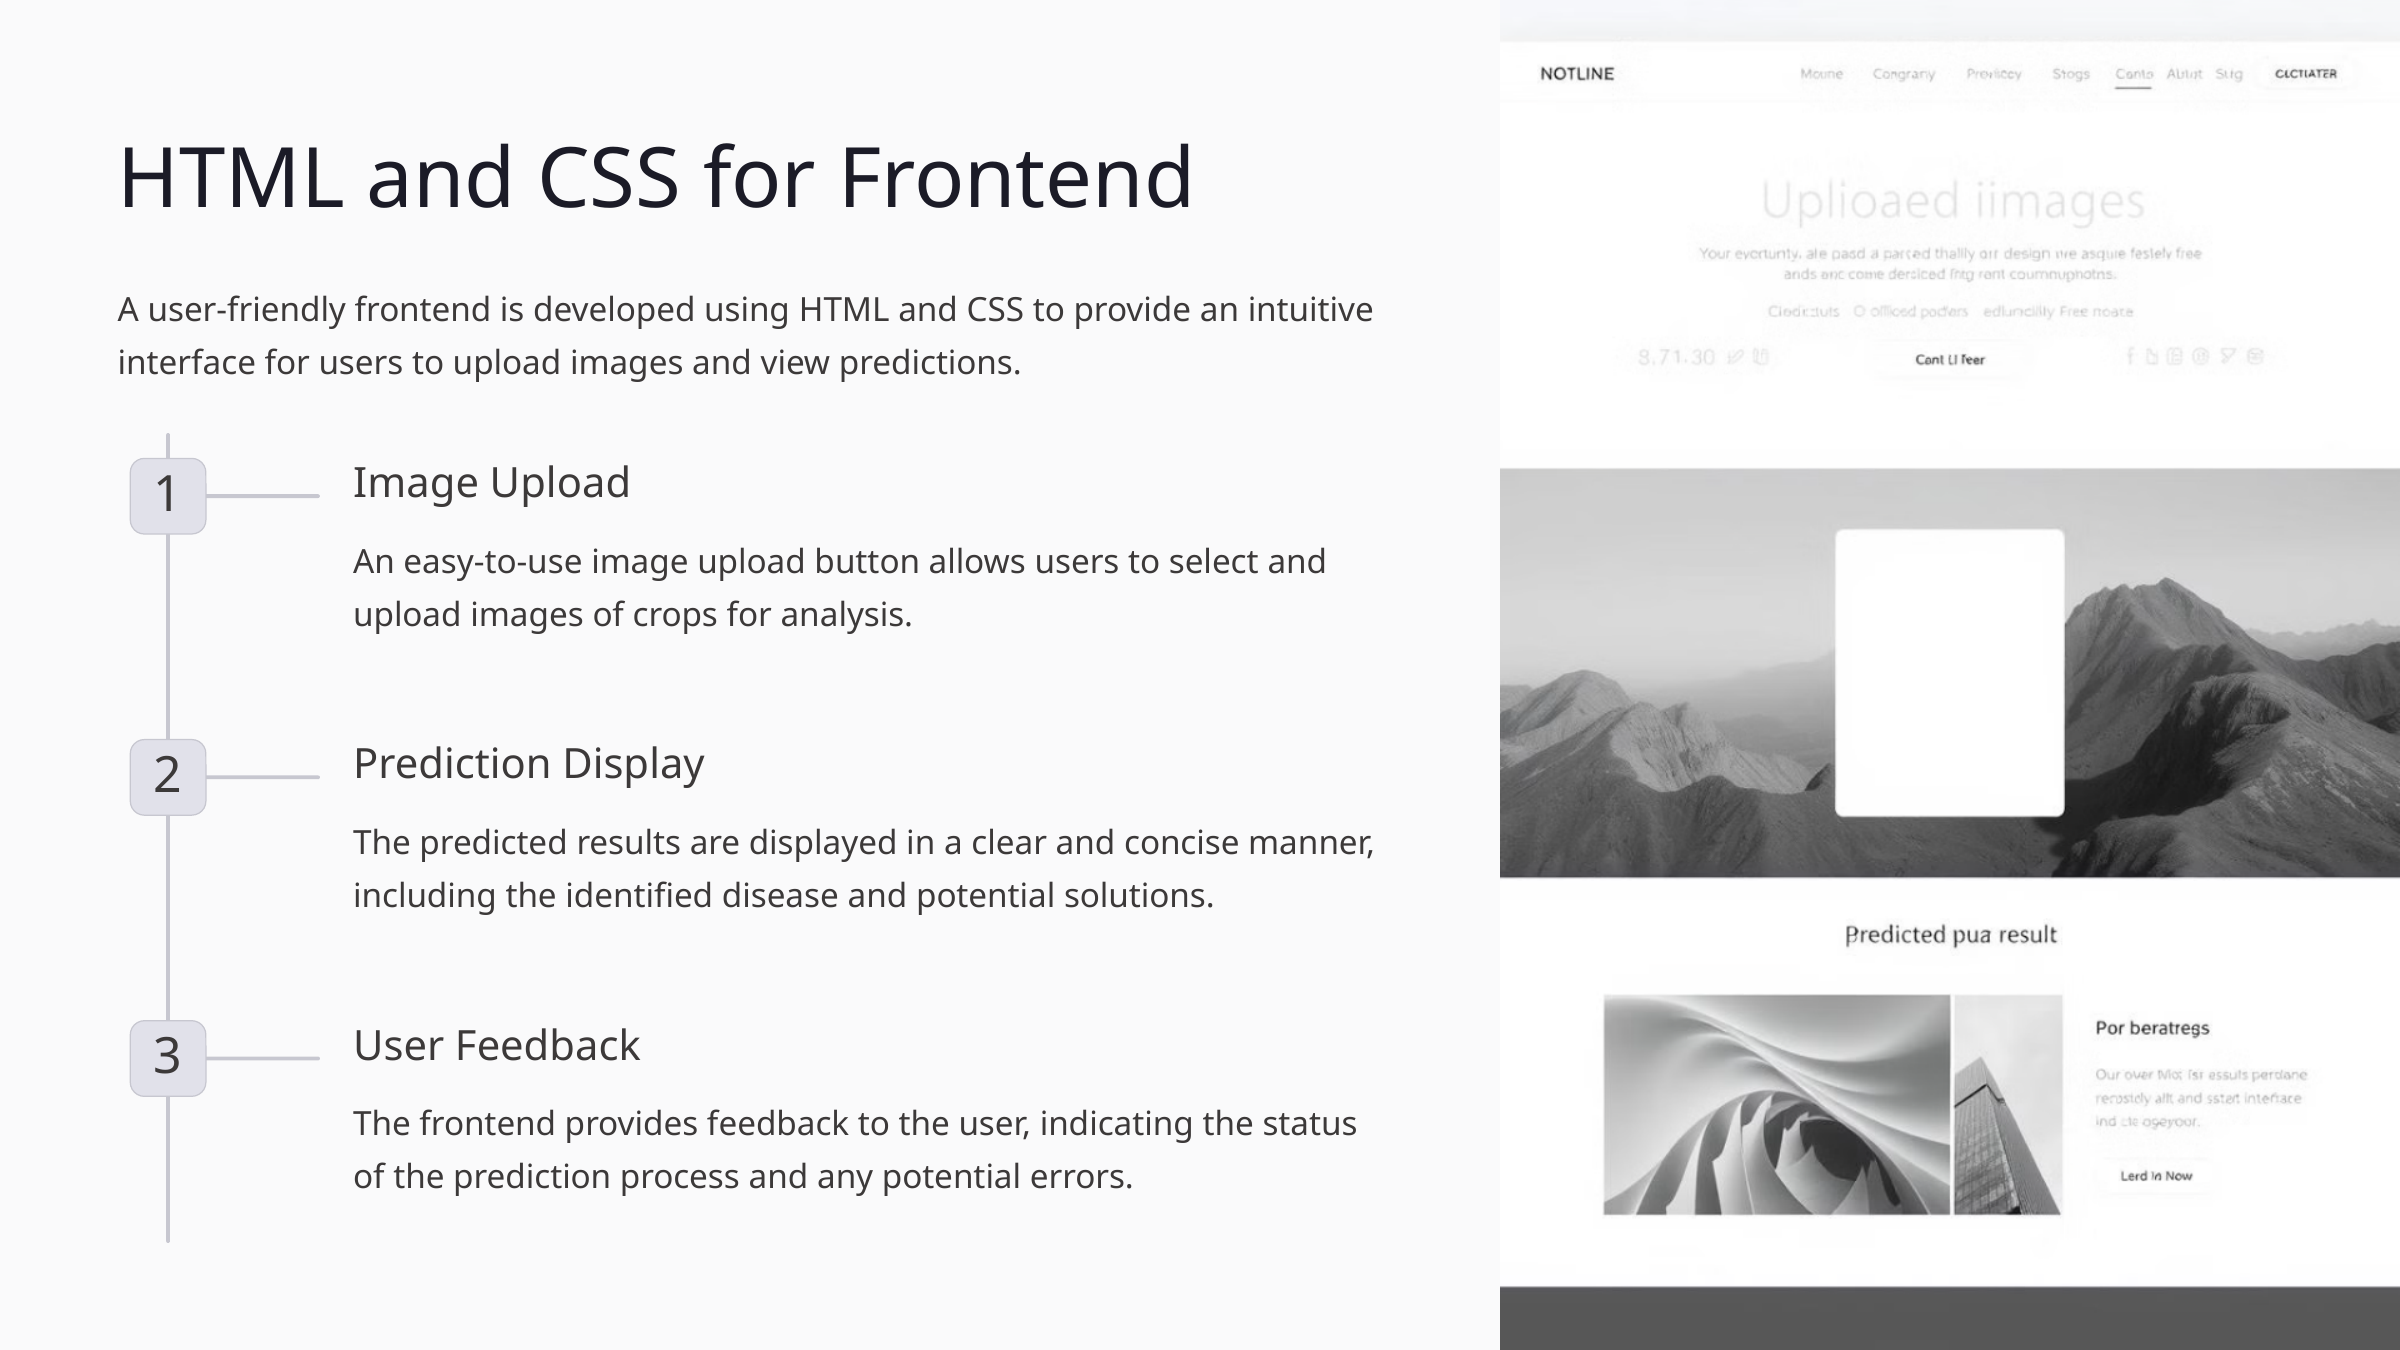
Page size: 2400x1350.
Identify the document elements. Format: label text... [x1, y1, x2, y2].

text_box [206, 1056, 320, 1061]
text_box [130, 458, 206, 535]
picture [1499, 0, 2400, 1350]
text_box [166, 535, 170, 739]
text_box [166, 1097, 170, 1243]
text_box [206, 775, 320, 780]
text_box The predicted results are displayed in a clear and concise manner, including the identified disease and potential solutions. [353, 807, 1383, 916]
text_box Image Upload [353, 454, 774, 507]
text_box [130, 1020, 206, 1097]
text_box The frontend provides feedback to the user, indicating the status of the prediction process and any potential errors. [353, 1089, 1383, 1197]
text_box [166, 433, 170, 458]
text_box Prediction Display [353, 735, 774, 788]
text_box HTML and CSS for Frontend [117, 119, 1199, 225]
text_box An easy-to-use image upload button allows users to select and upload images of crops for analysis. [353, 526, 1383, 635]
text_box 1 [157, 470, 179, 522]
text_box [130, 739, 206, 816]
text_box A user-friendly frontend is developed using HTML and CSS to provide an intuitive interface for users to upload images and view predictions. [117, 275, 1383, 383]
text_box 3 [154, 1033, 182, 1084]
text_box [166, 816, 170, 1020]
text_box [206, 494, 320, 499]
text_box 2 [154, 752, 182, 803]
text_box User Feedback [353, 1016, 774, 1069]
